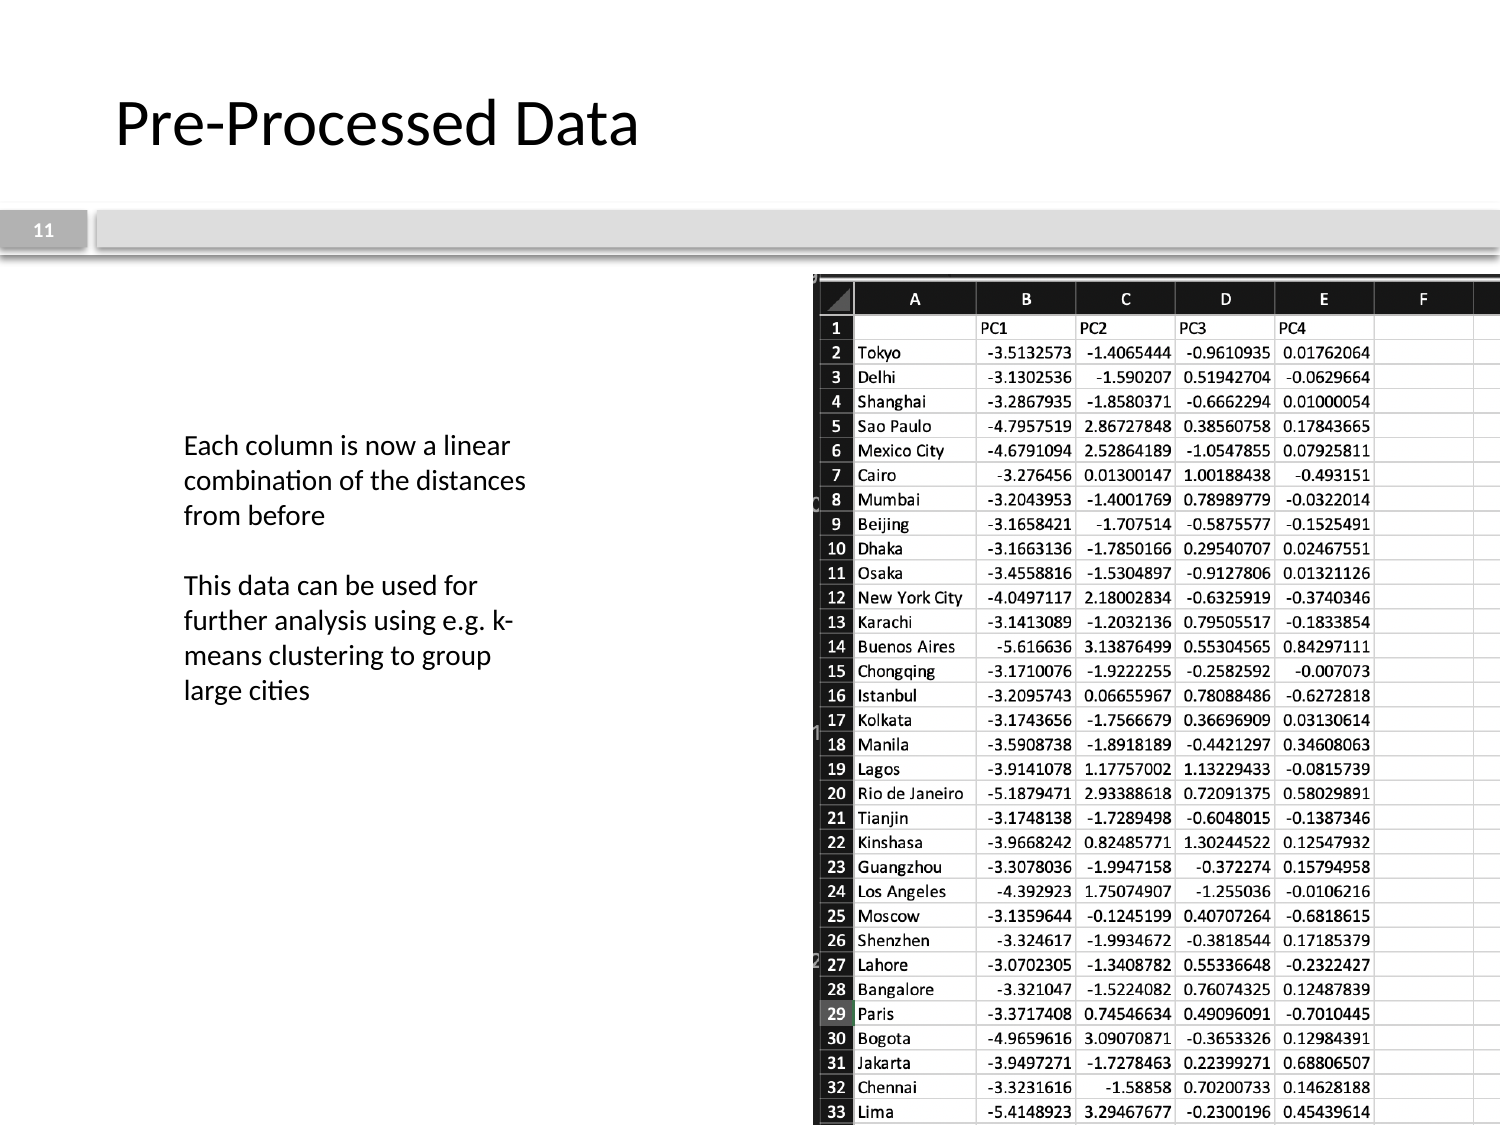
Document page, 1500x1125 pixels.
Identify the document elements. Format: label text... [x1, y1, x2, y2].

text_box Each column is now a linear combination of the distances from before This data can be used for further analysis using e.g. k-means clustering to group large cities [168, 418, 559, 714]
picture [813, 274, 1500, 1125]
title Pre-Processed Data [100, 37, 1438, 200]
slide_number 11 [0, 208, 88, 249]
